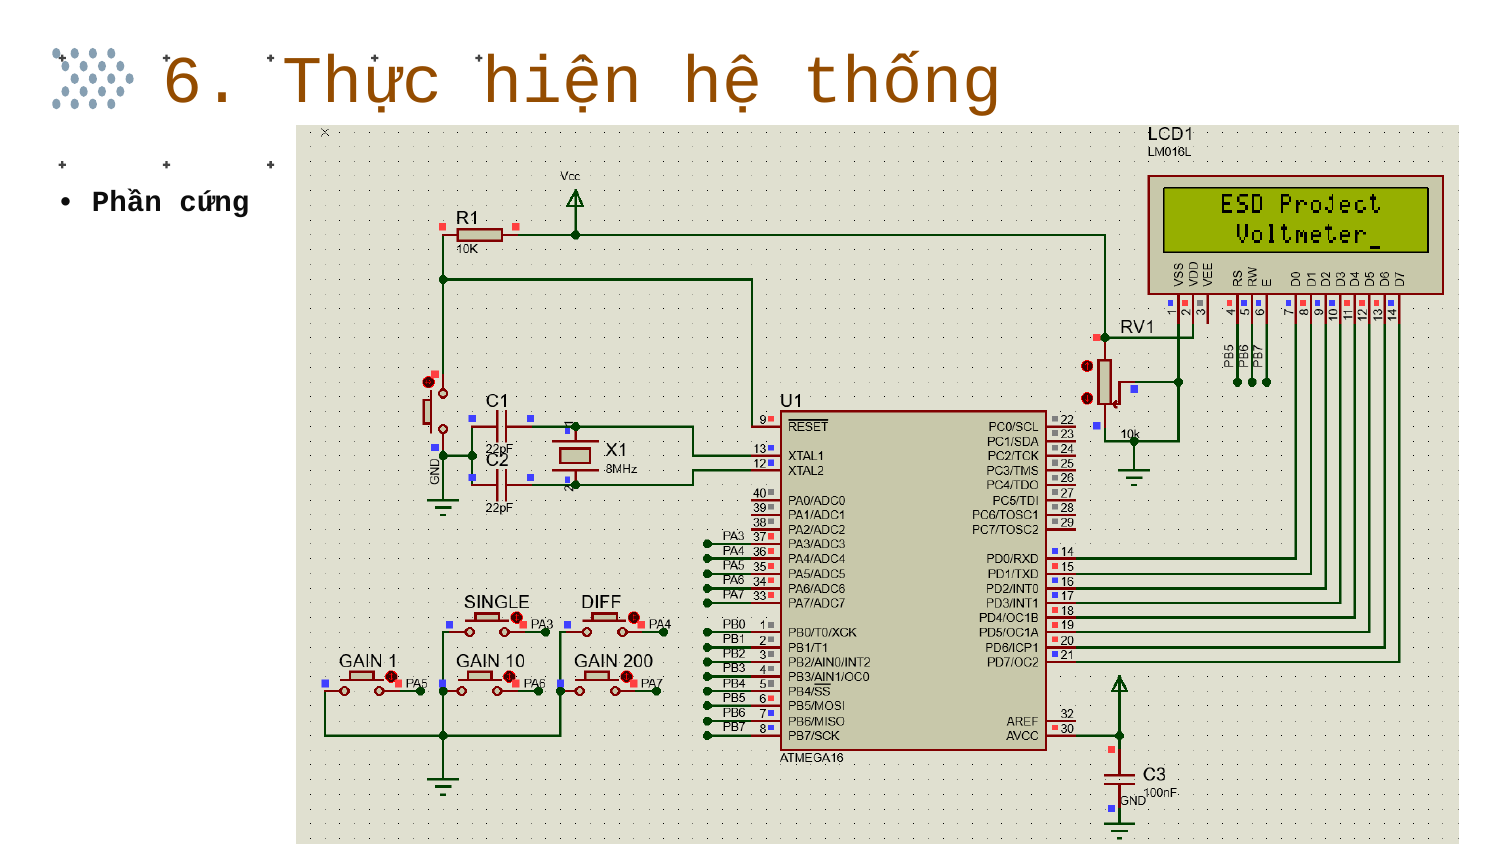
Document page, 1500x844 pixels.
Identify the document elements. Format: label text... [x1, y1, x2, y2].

picture [295, 125, 1459, 844]
text_box 6. Thực hiện hệ thống [0, 20, 1018, 126]
text_box • Phần cứng [42, 174, 290, 225]
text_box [50, 47, 134, 110]
